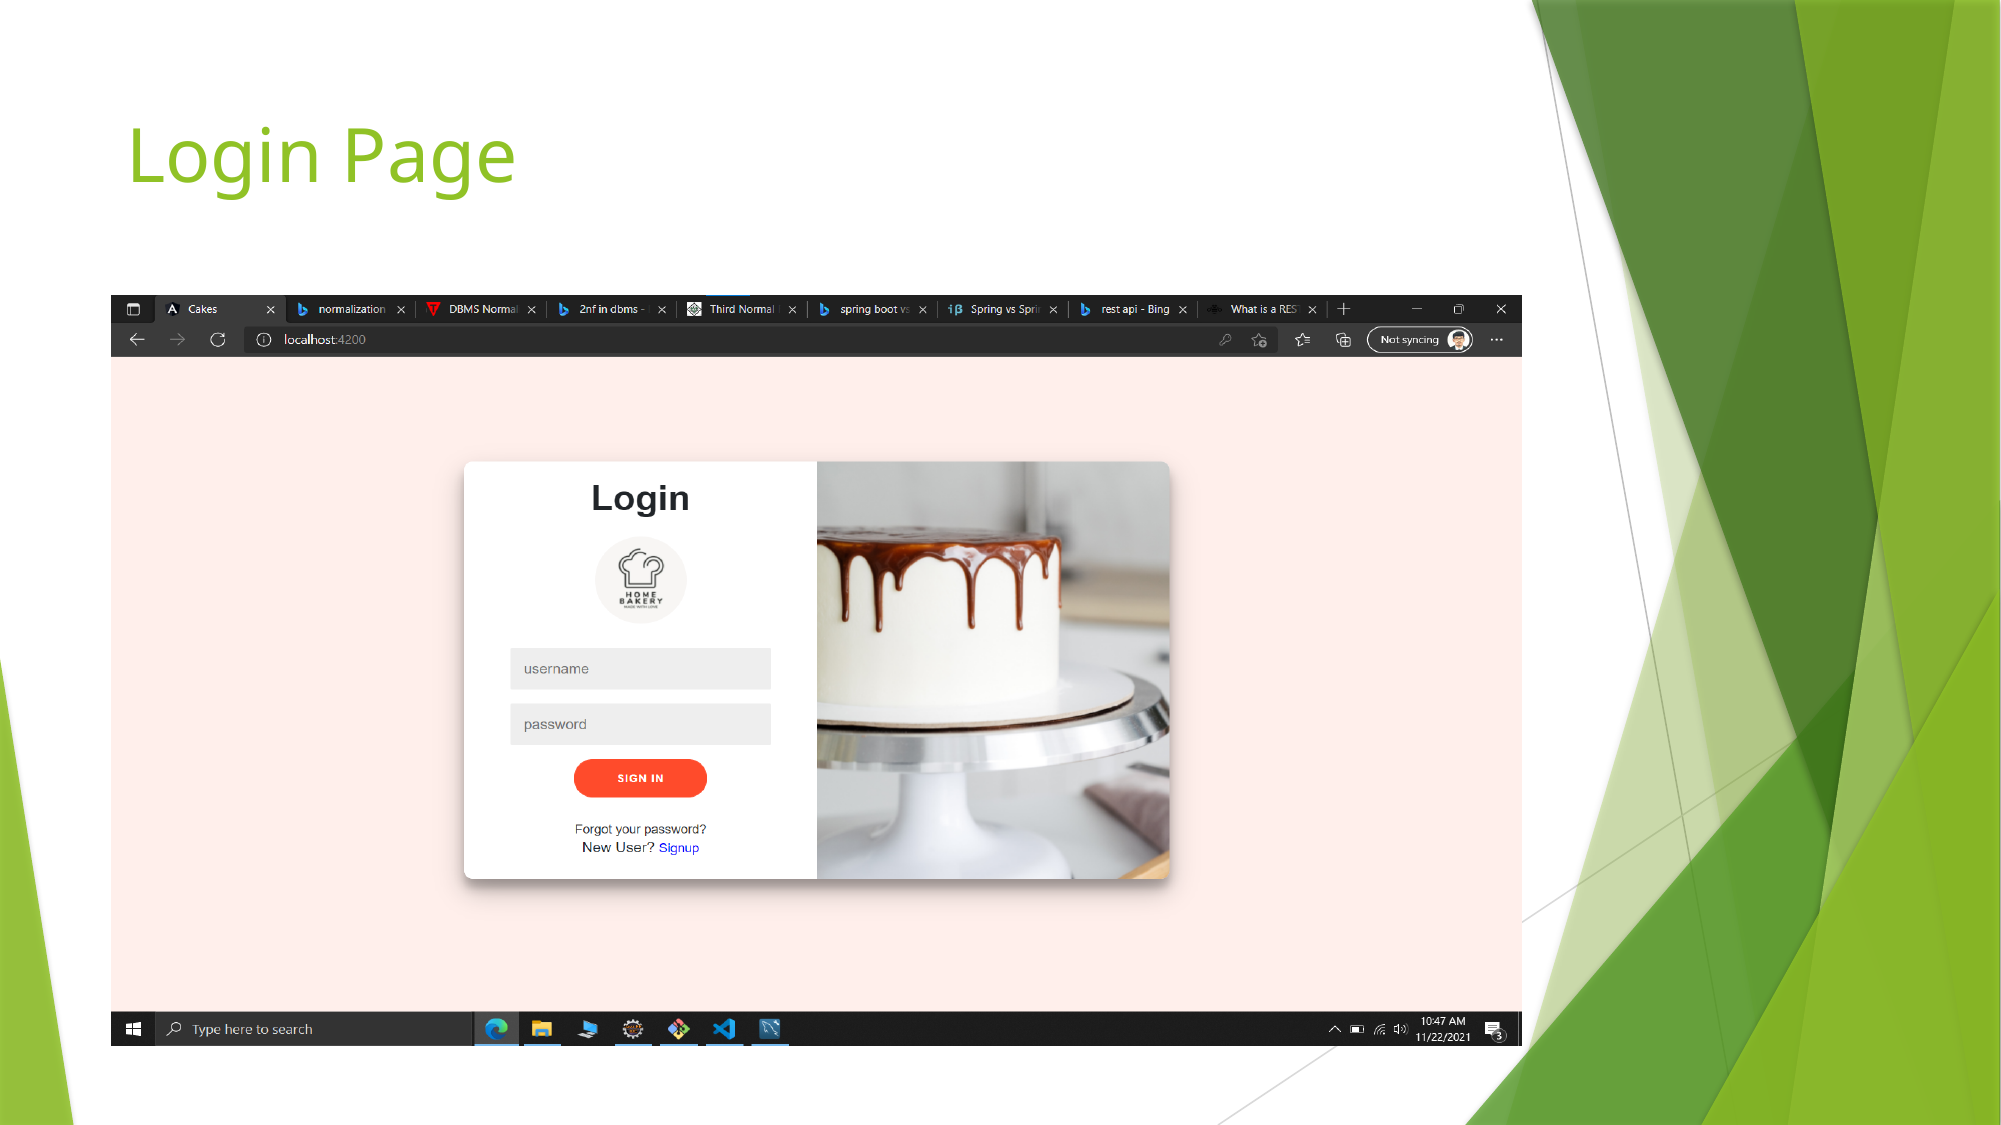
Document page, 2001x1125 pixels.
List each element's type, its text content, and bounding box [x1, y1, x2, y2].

picture [110, 294, 1522, 1046]
title Login Page [111, 99, 1522, 294]
